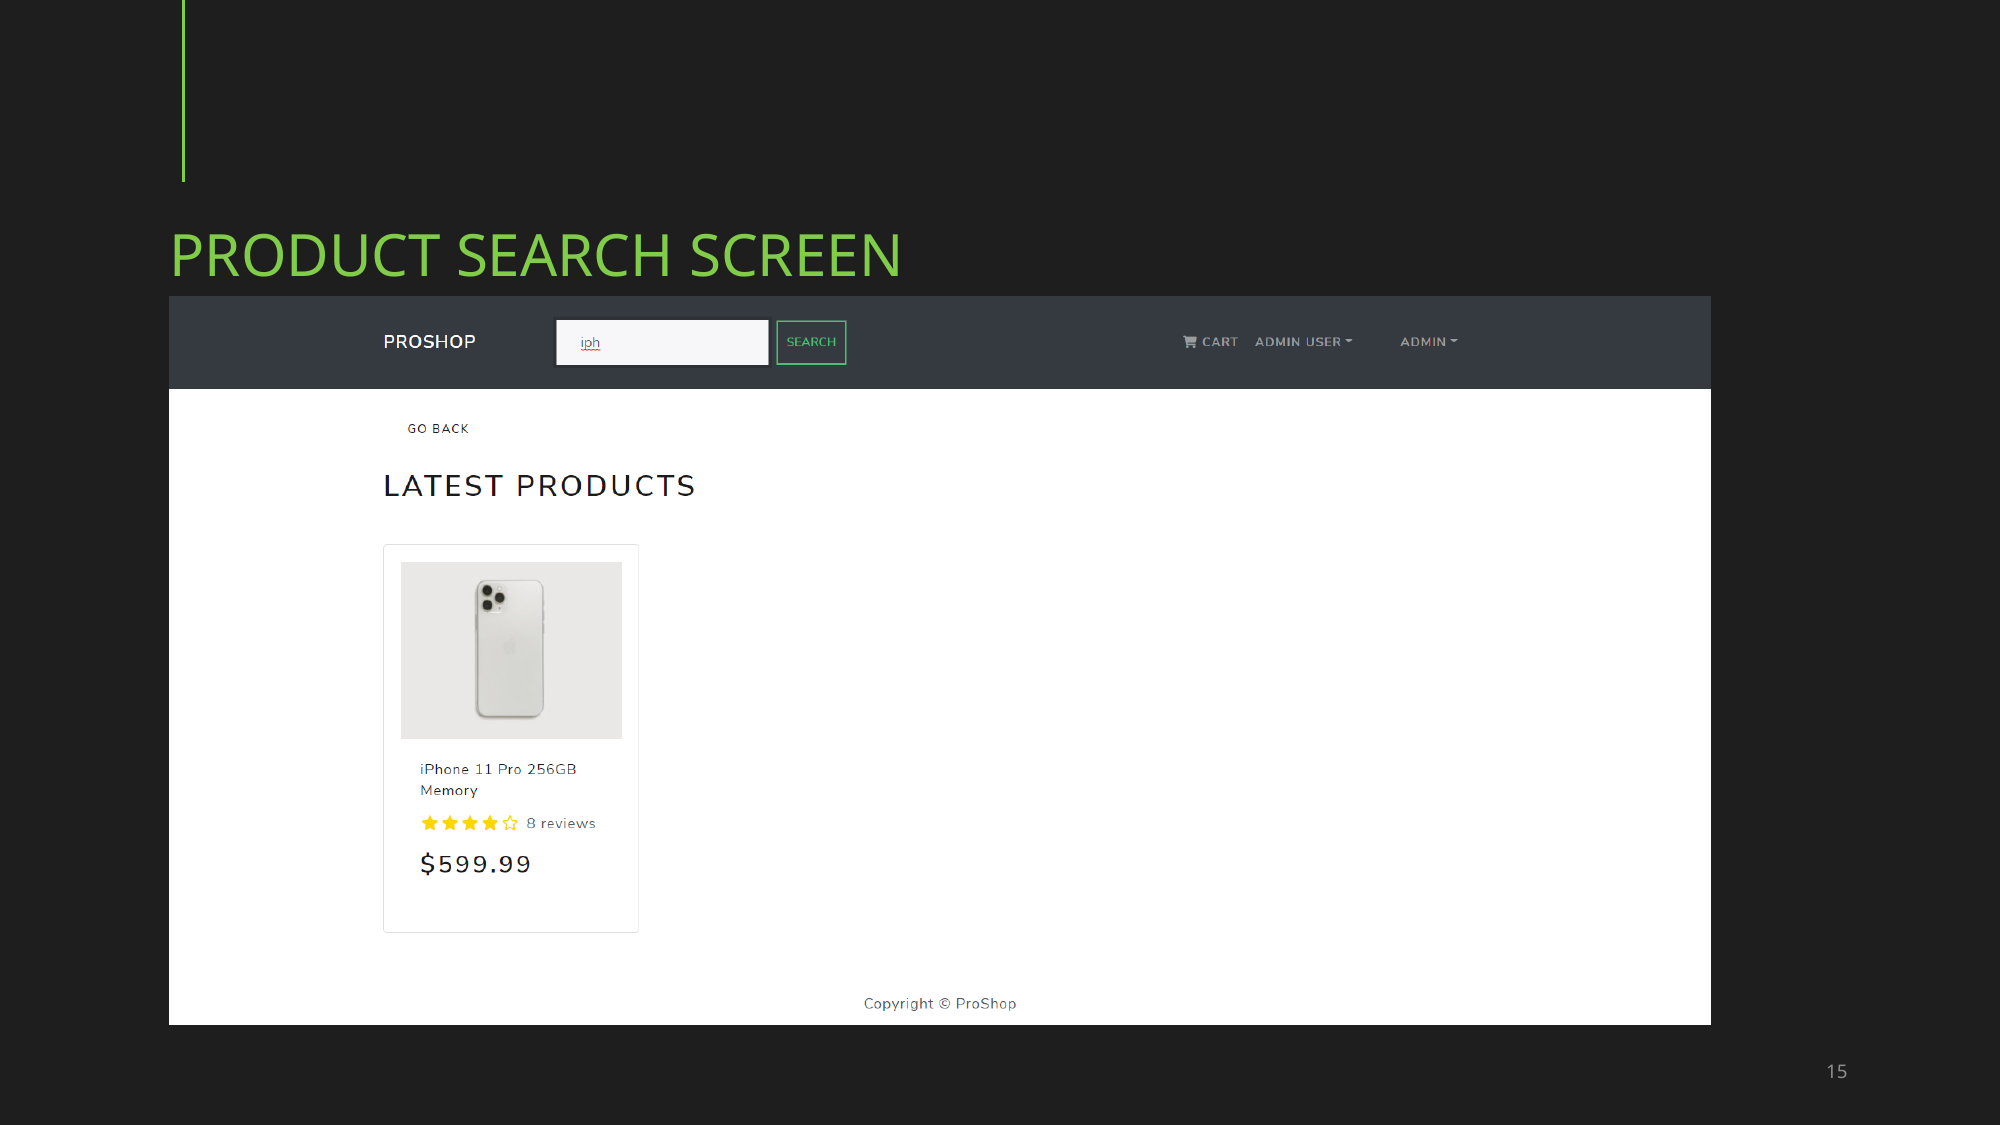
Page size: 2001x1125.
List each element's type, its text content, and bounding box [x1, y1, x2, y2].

slide_number 15 [1412, 1042, 1863, 1103]
picture [169, 296, 1711, 1025]
title product search screen [169, 182, 1895, 334]
